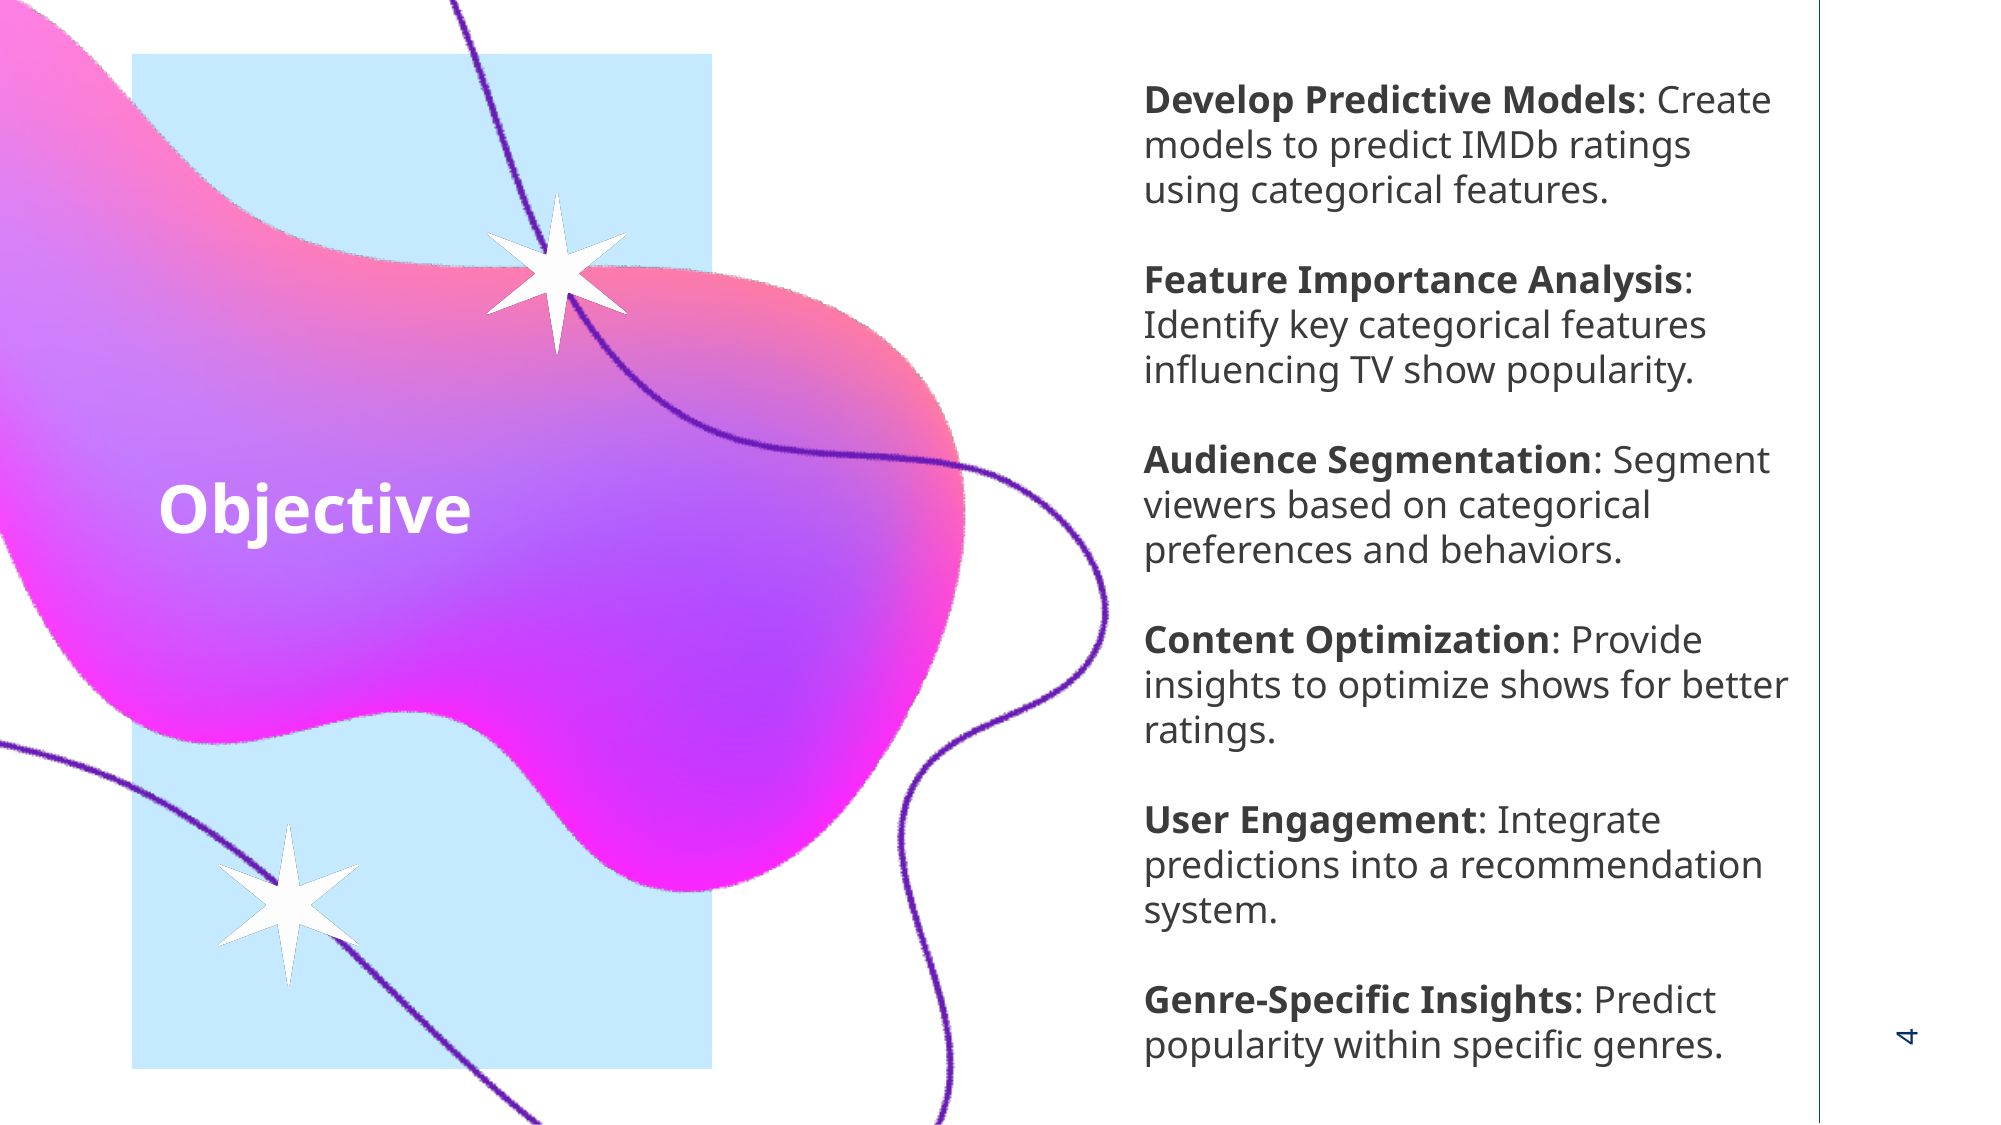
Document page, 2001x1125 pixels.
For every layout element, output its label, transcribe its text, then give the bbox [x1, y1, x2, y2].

picture [0, 0, 1128, 1125]
slide_number 4 [1888, 885, 1986, 1061]
text_box Develop Predictive Models: Create models to predict IMDb ratings using categorical features. Feature Importance Analysis: Identify key categorical features influencing TV show popularity. Audience Segmentation: Segment viewers based on categorical preferences and behaviors. Content Optimization: Provide insights to optimize shows for better ratings. User Engagement: Integrate predictions into a recommendation system. Genre-Specific Insights: Predict popularity within specific genres. [1128, 68, 1805, 1125]
list Objective [142, 382, 723, 660]
